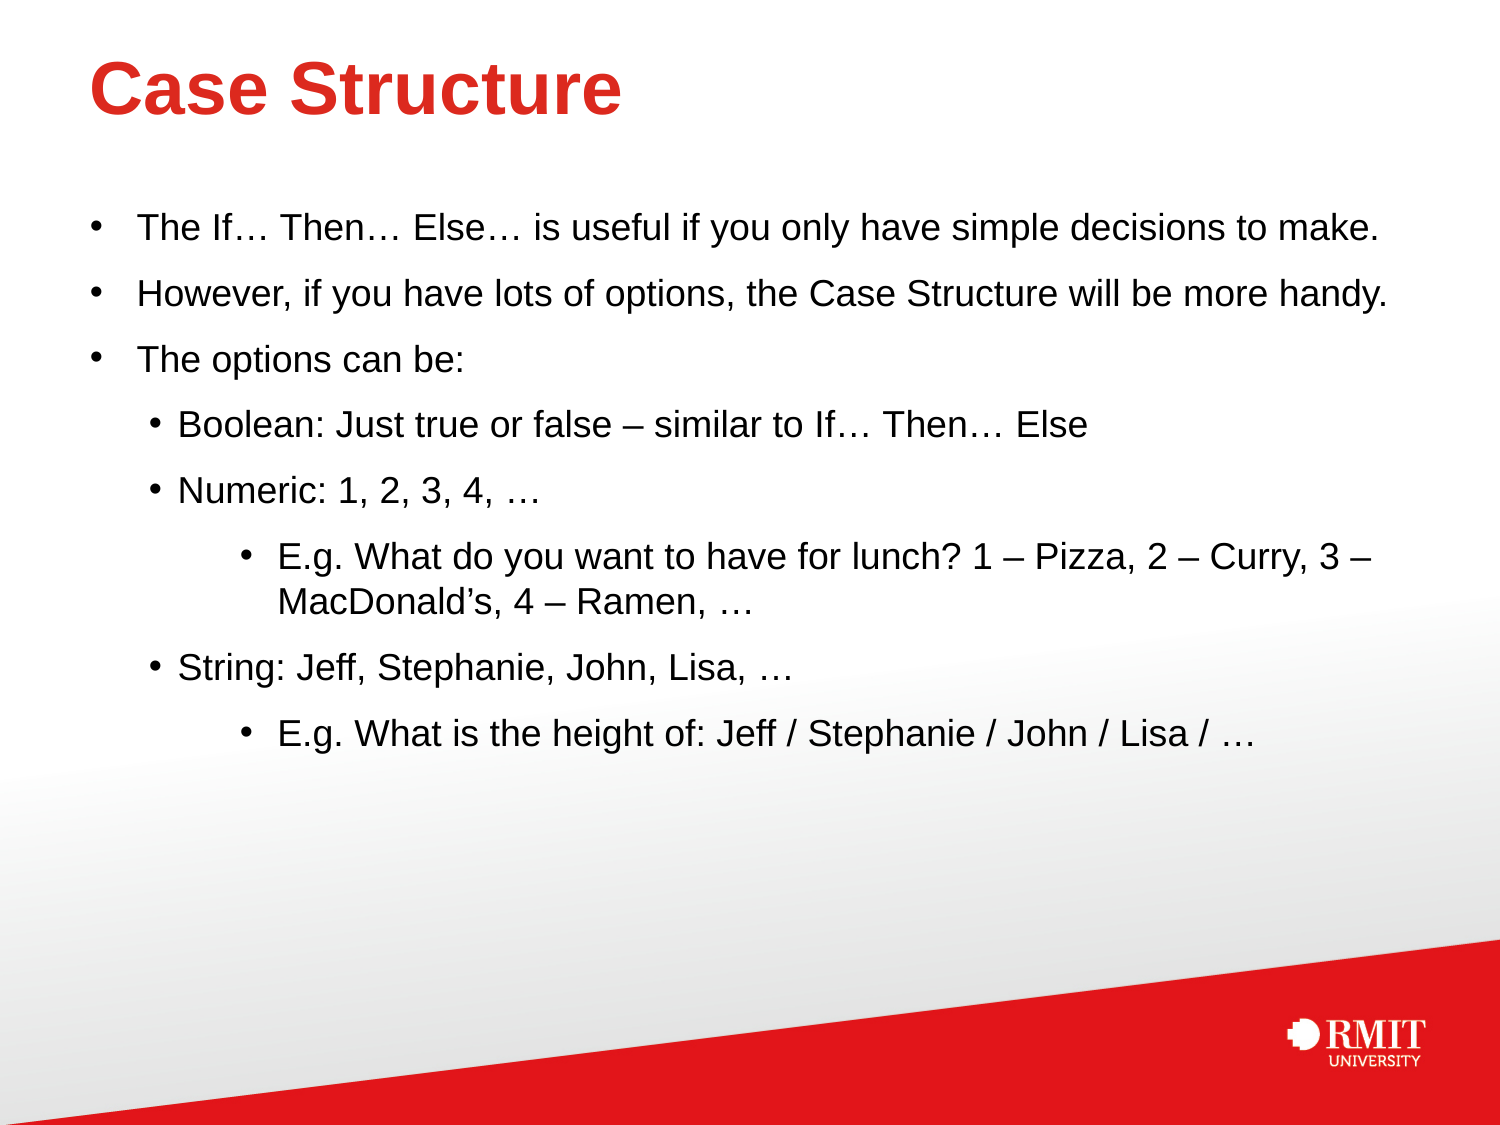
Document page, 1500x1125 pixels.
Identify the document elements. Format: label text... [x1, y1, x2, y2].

list The If… Then… Else… is useful if you only have simple decisions to make. However, if you have lots of options, the Case Structure will be more handy. The options can be: Boolean: Just true or false – similar to If… Then… Else Numeric: 1, 2, 3, 4, … E.g. What do you want to have for lunch? 1 – Pizza, 2 – Curry, 3 – MacDonald’s, 4 – Ramen, … String: Jeff, Stephanie, John, Lisa, … E.g. What is the height of: Jeff / Stephanie / John / Lisa / … [75, 195, 1425, 924]
title Case Structure [75, 72, 1425, 157]
picture [0, 0, 1500, 1125]
